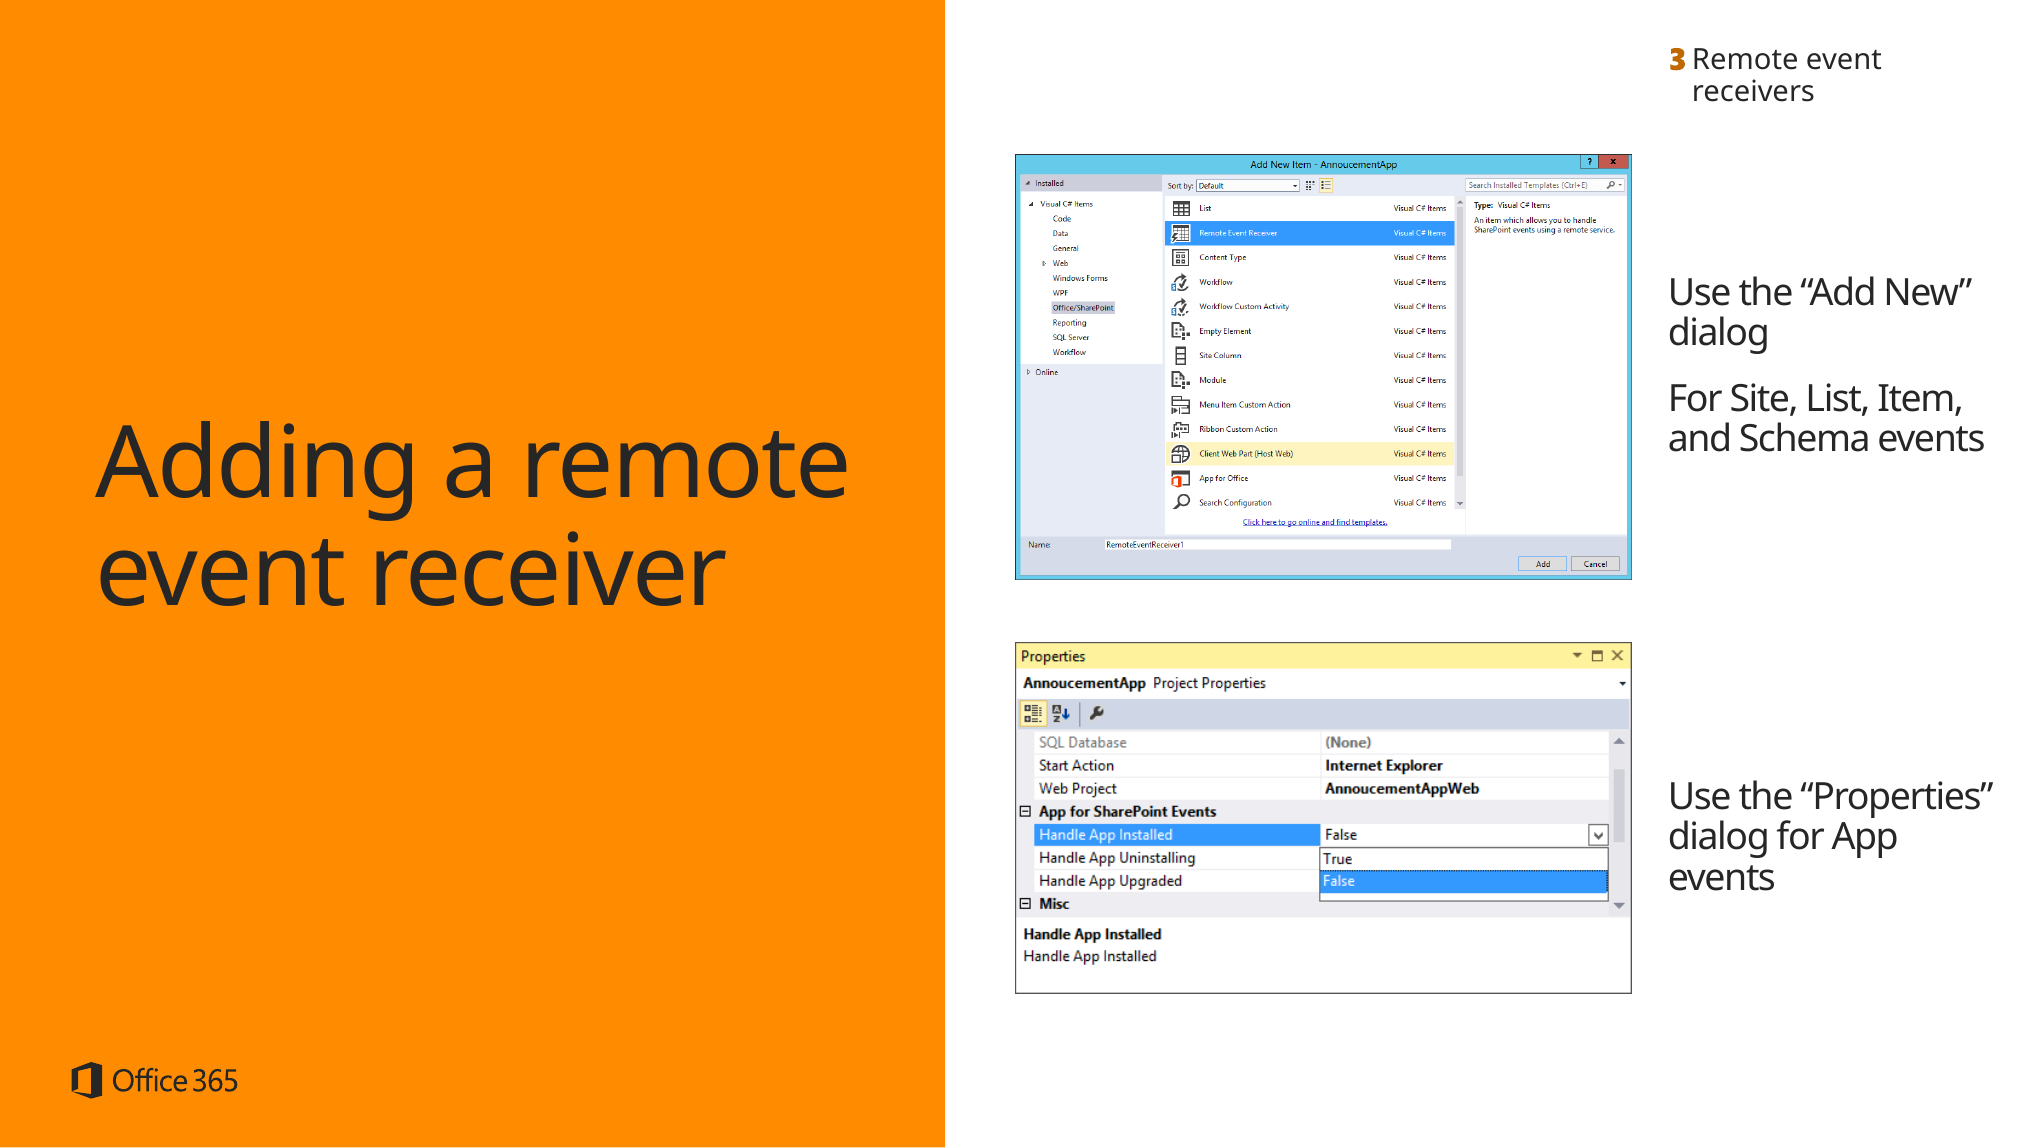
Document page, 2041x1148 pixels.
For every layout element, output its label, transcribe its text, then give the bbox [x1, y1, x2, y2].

text_box [225, 1069, 238, 1092]
text_box Adding a remote event receiver [71, 396, 945, 547]
text_box [112, 1068, 134, 1092]
text_box [71, 1061, 103, 1099]
picture [1015, 153, 1632, 581]
text_box [135, 1067, 158, 1092]
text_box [1667, 29, 2027, 78]
text_box [0, 0, 946, 1148]
text_box [193, 1068, 207, 1092]
text_box Use the “Properties” dialog for App events [1637, 776, 1995, 899]
text_box [208, 1068, 223, 1092]
text_box Use the “Add New” dialog For Site, List, Item, and Schema events [1637, 272, 1995, 460]
text_box [159, 1075, 172, 1092]
text_box [173, 1075, 188, 1092]
picture [1015, 641, 1632, 994]
